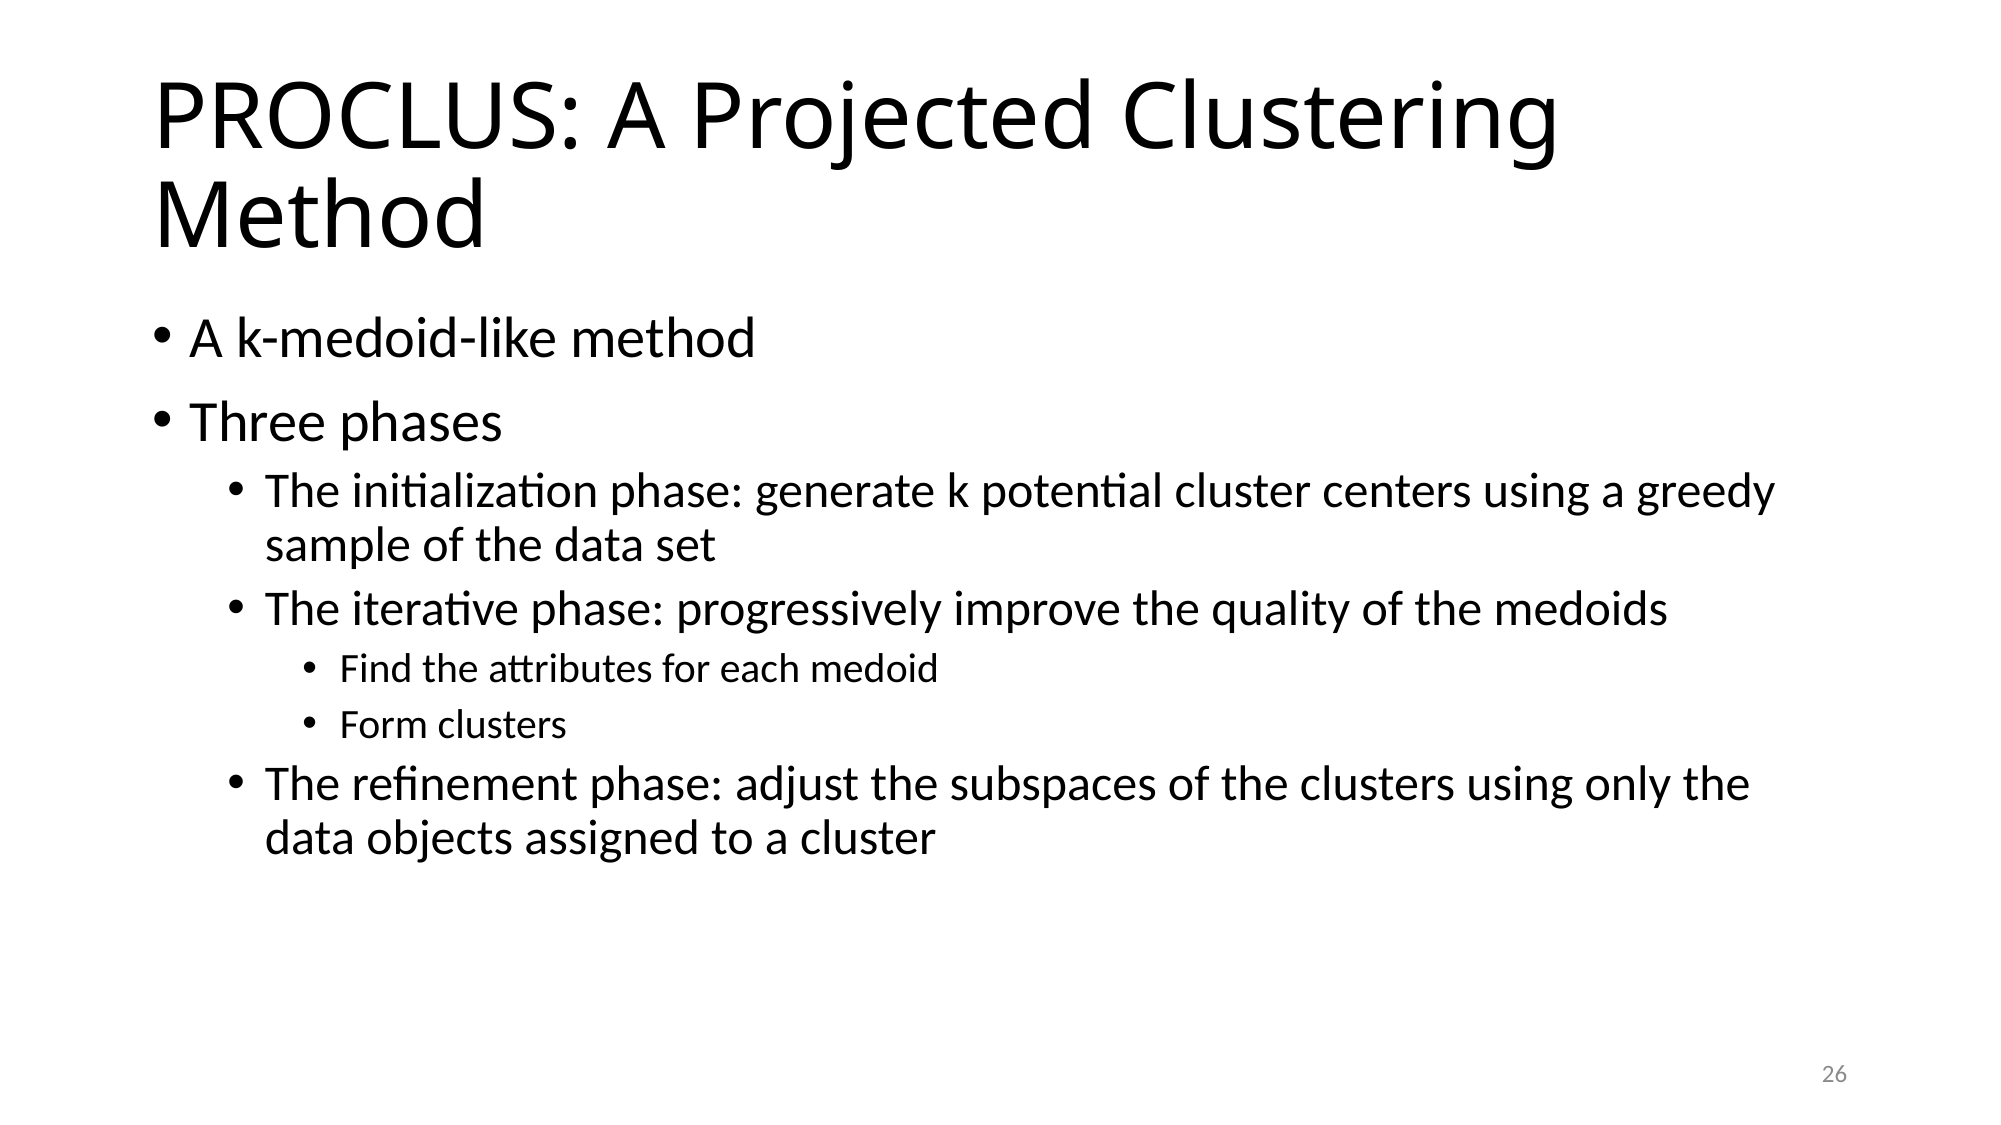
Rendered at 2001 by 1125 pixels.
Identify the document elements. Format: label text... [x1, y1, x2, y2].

slide_number 26 [1412, 1042, 1863, 1103]
list A k-medoid-like method Three phases The initialization phase: generate k potential cluster centers using a greedy sample of the data set The iterative phase: progressively improve the quality of the medoids Find the attributes for each medoid Form clusters The refinement phase: adjust the subspaces of the clusters using only the data objects assigned to a cluster [137, 299, 1863, 1014]
title PROCLUS: A Projected Clustering Method [137, 59, 1863, 278]
